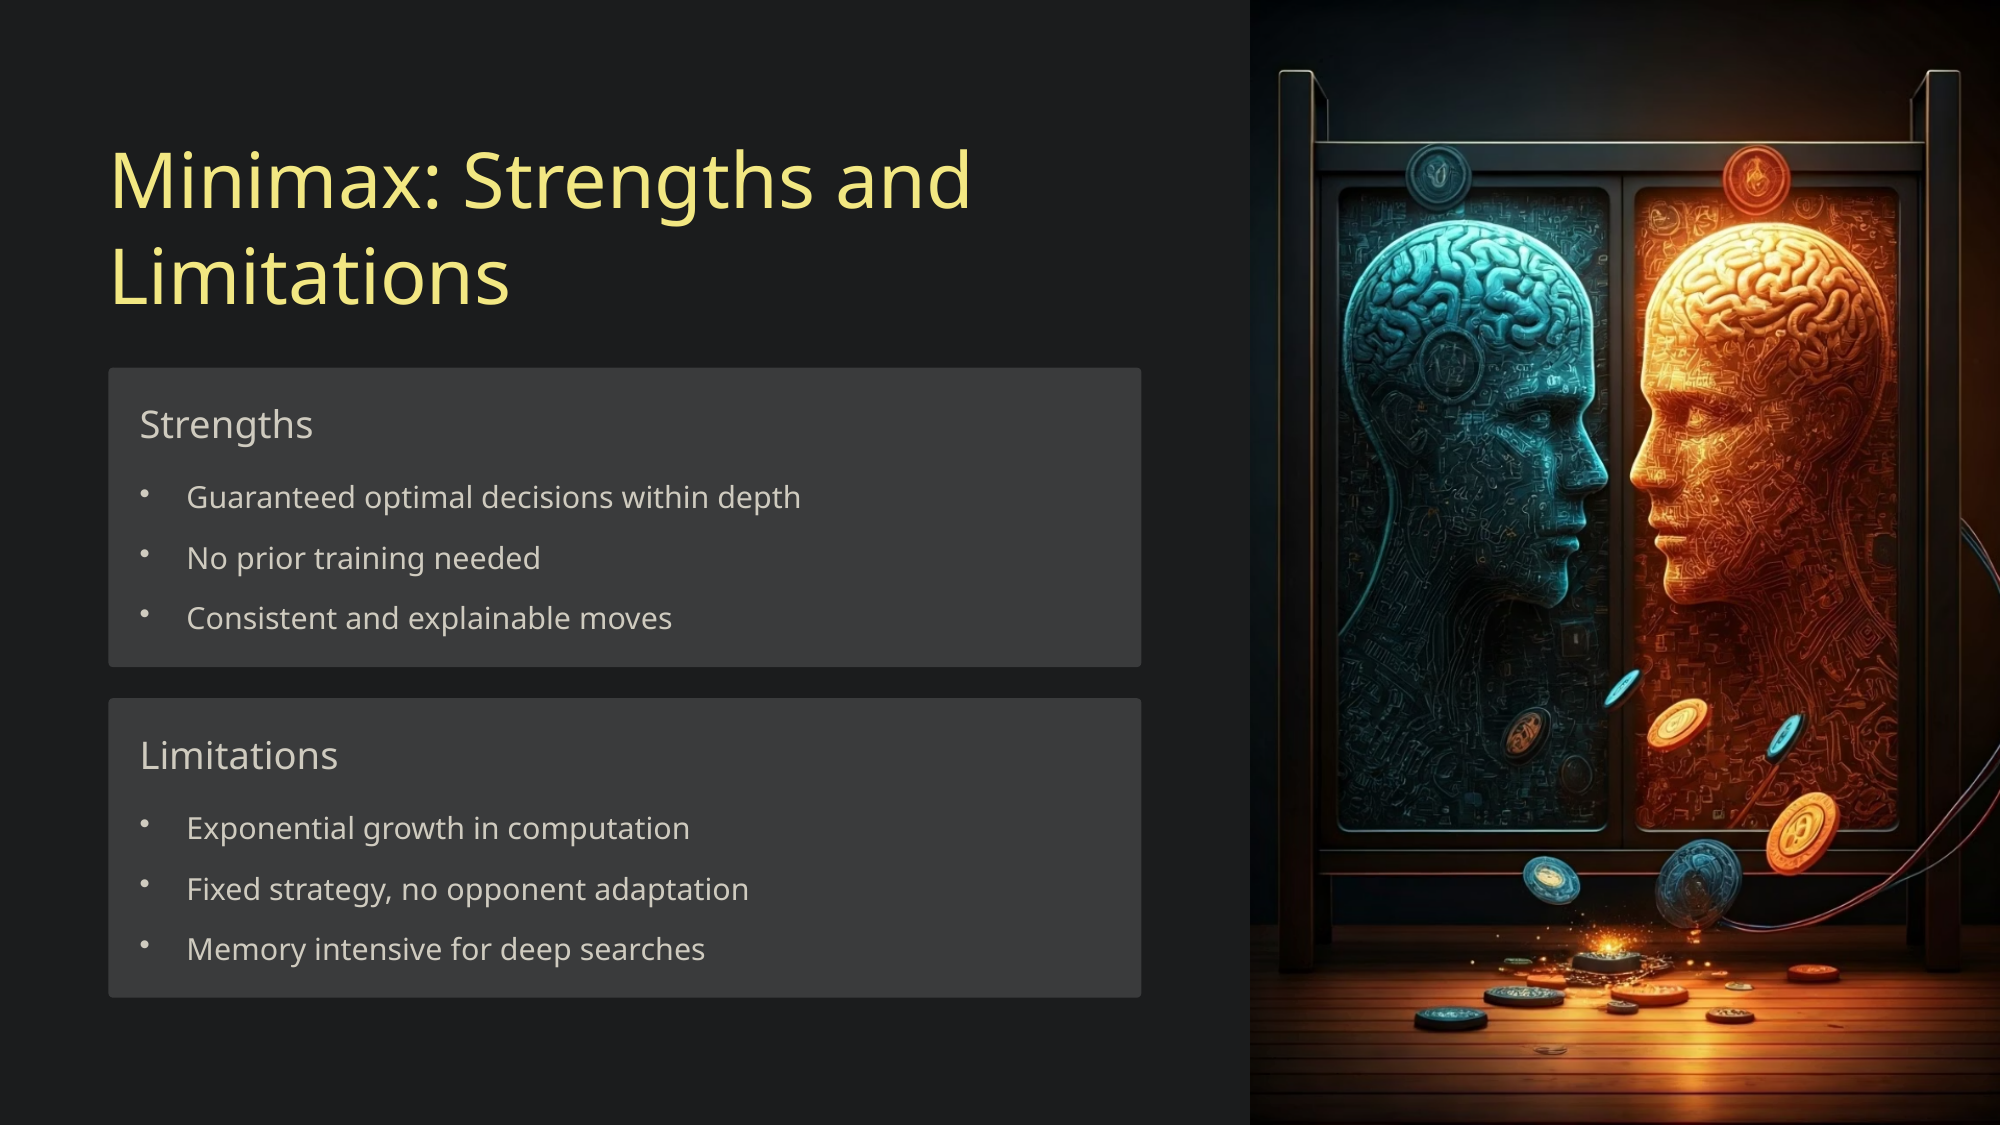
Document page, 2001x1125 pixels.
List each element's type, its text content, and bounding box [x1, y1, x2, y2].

text_box Fixed strategy, no opponent adaptation [139, 856, 1111, 907]
text_box [108, 367, 1142, 668]
text_box Consistent and explainable moves [139, 586, 1111, 637]
text_box Limitations [139, 729, 528, 778]
text_box Strengths [139, 398, 528, 447]
picture [1249, 0, 2000, 1125]
text_box Minimax: Strengths and Limitations [108, 127, 1142, 322]
text_box Guaranteed optimal decisions within depth [139, 465, 1111, 516]
text_box No prior training needed [139, 526, 1111, 576]
text_box Exponential growth in computation [139, 796, 1111, 846]
text_box [108, 698, 1142, 998]
text_box Memory intensive for deep searches [139, 917, 1111, 967]
